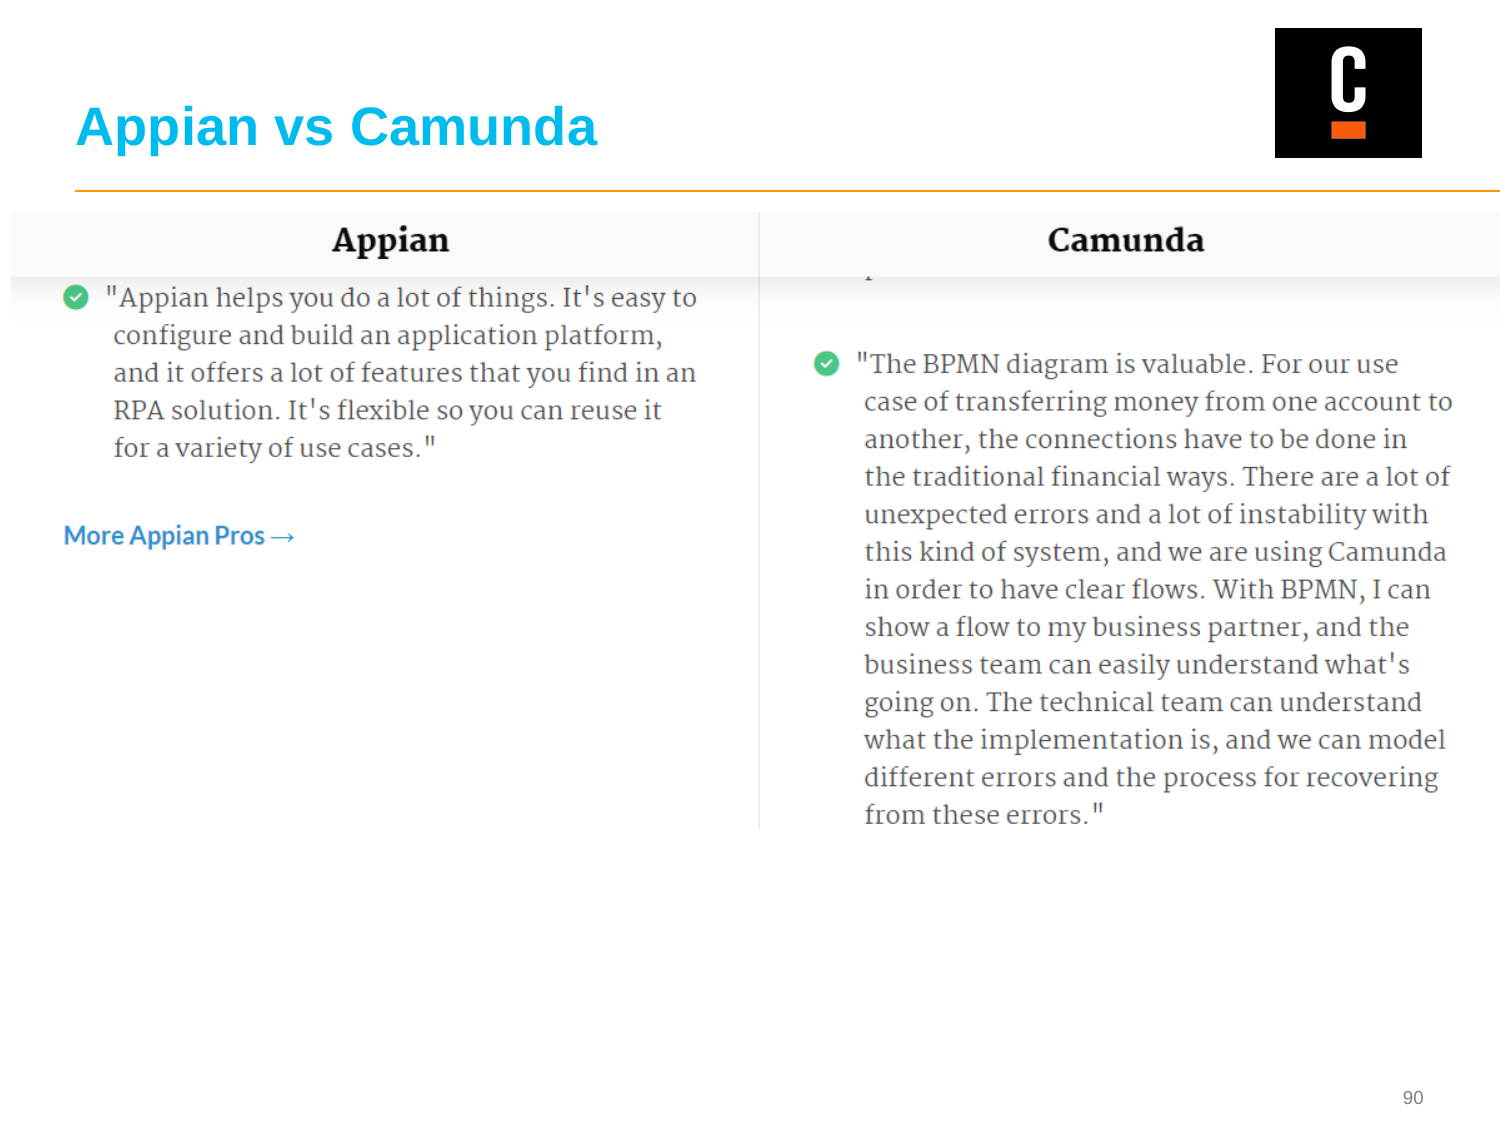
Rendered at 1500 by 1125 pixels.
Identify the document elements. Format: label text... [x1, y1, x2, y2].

picture [10, 212, 1500, 829]
title Appian vs Camunda [75, 27, 1422, 157]
